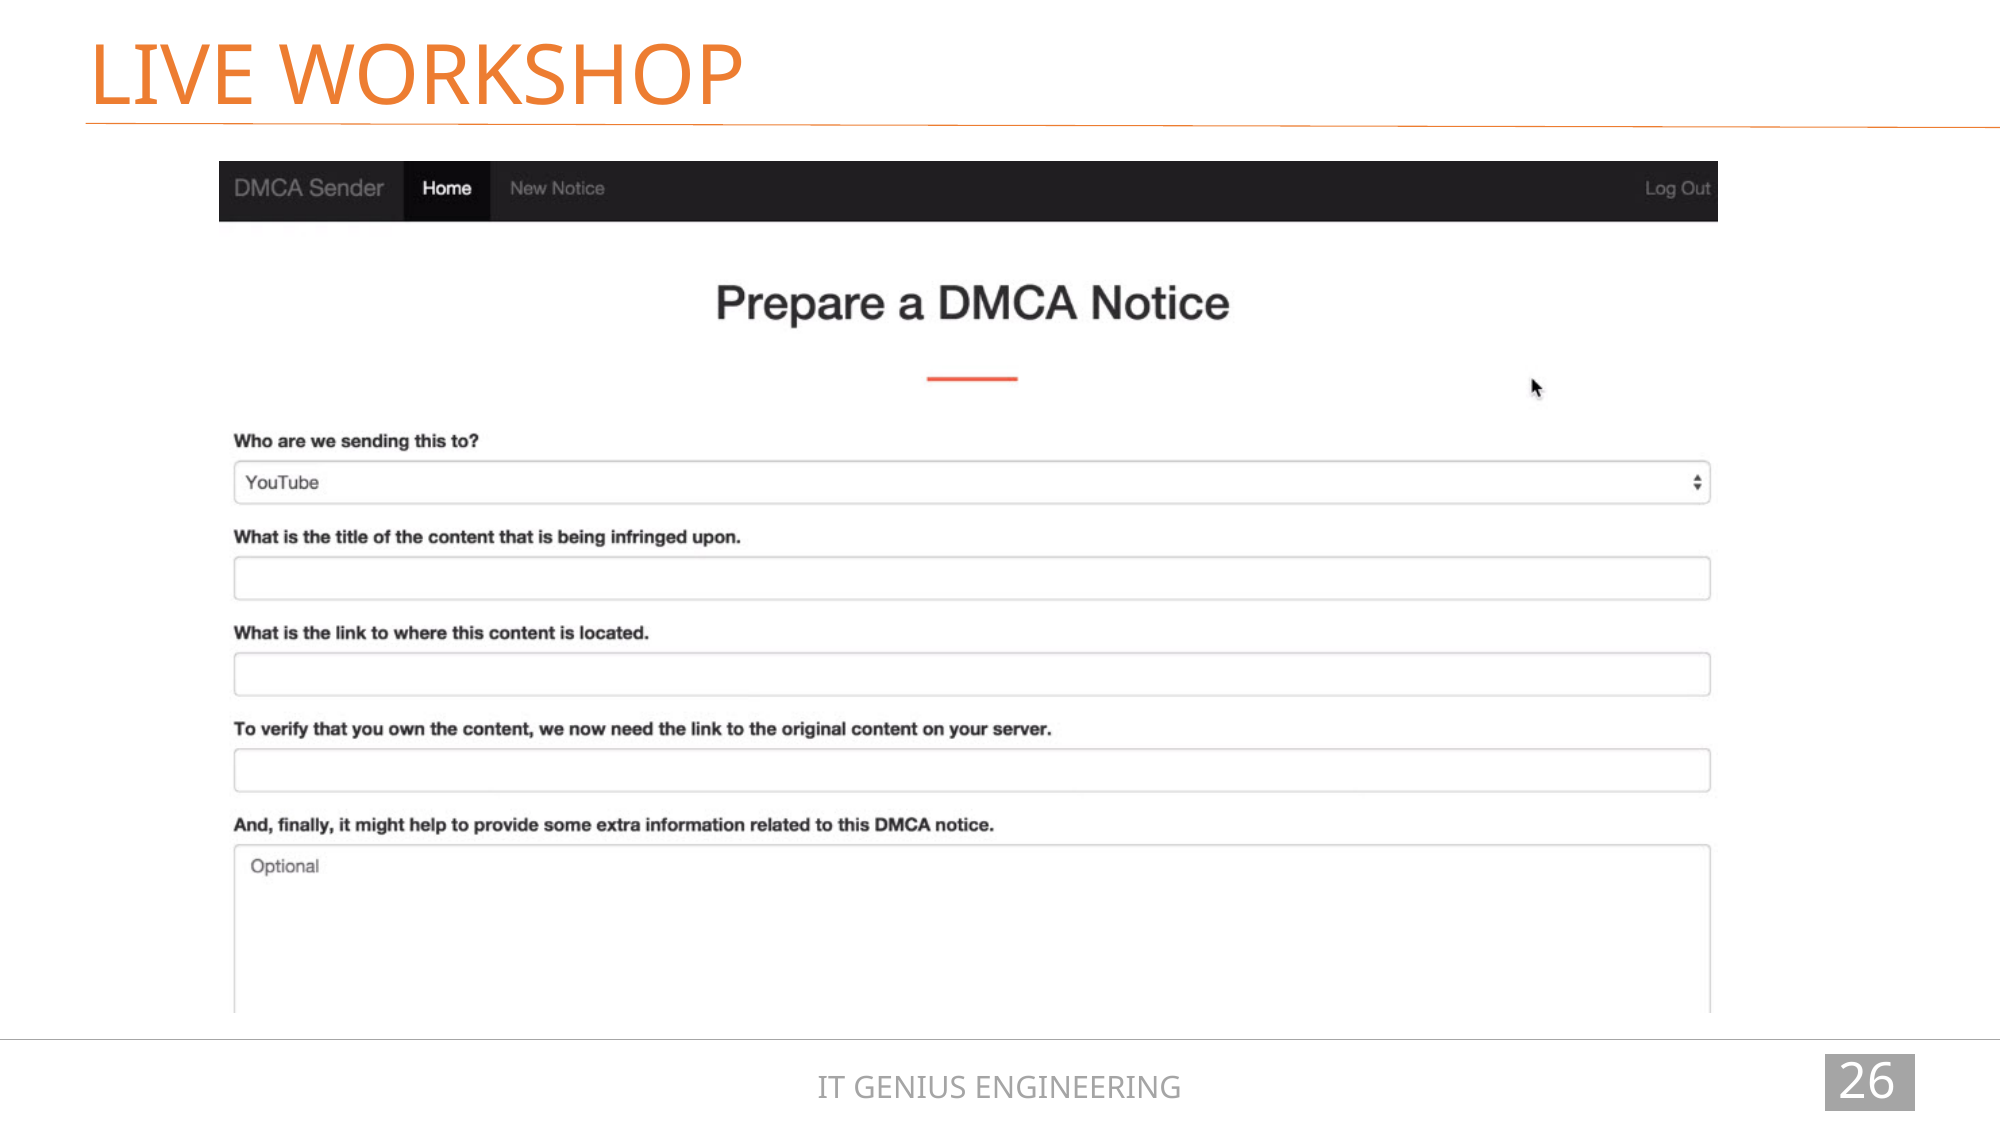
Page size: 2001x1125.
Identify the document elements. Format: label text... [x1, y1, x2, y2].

picture [219, 161, 1718, 1013]
subtitle LIVE WORKSHOP [73, 25, 1943, 137]
slide_number 265 [1822, 1051, 1918, 1114]
text_box IT GENIUS ENGINEERING [576, 1064, 1424, 1113]
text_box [85, 123, 2000, 128]
